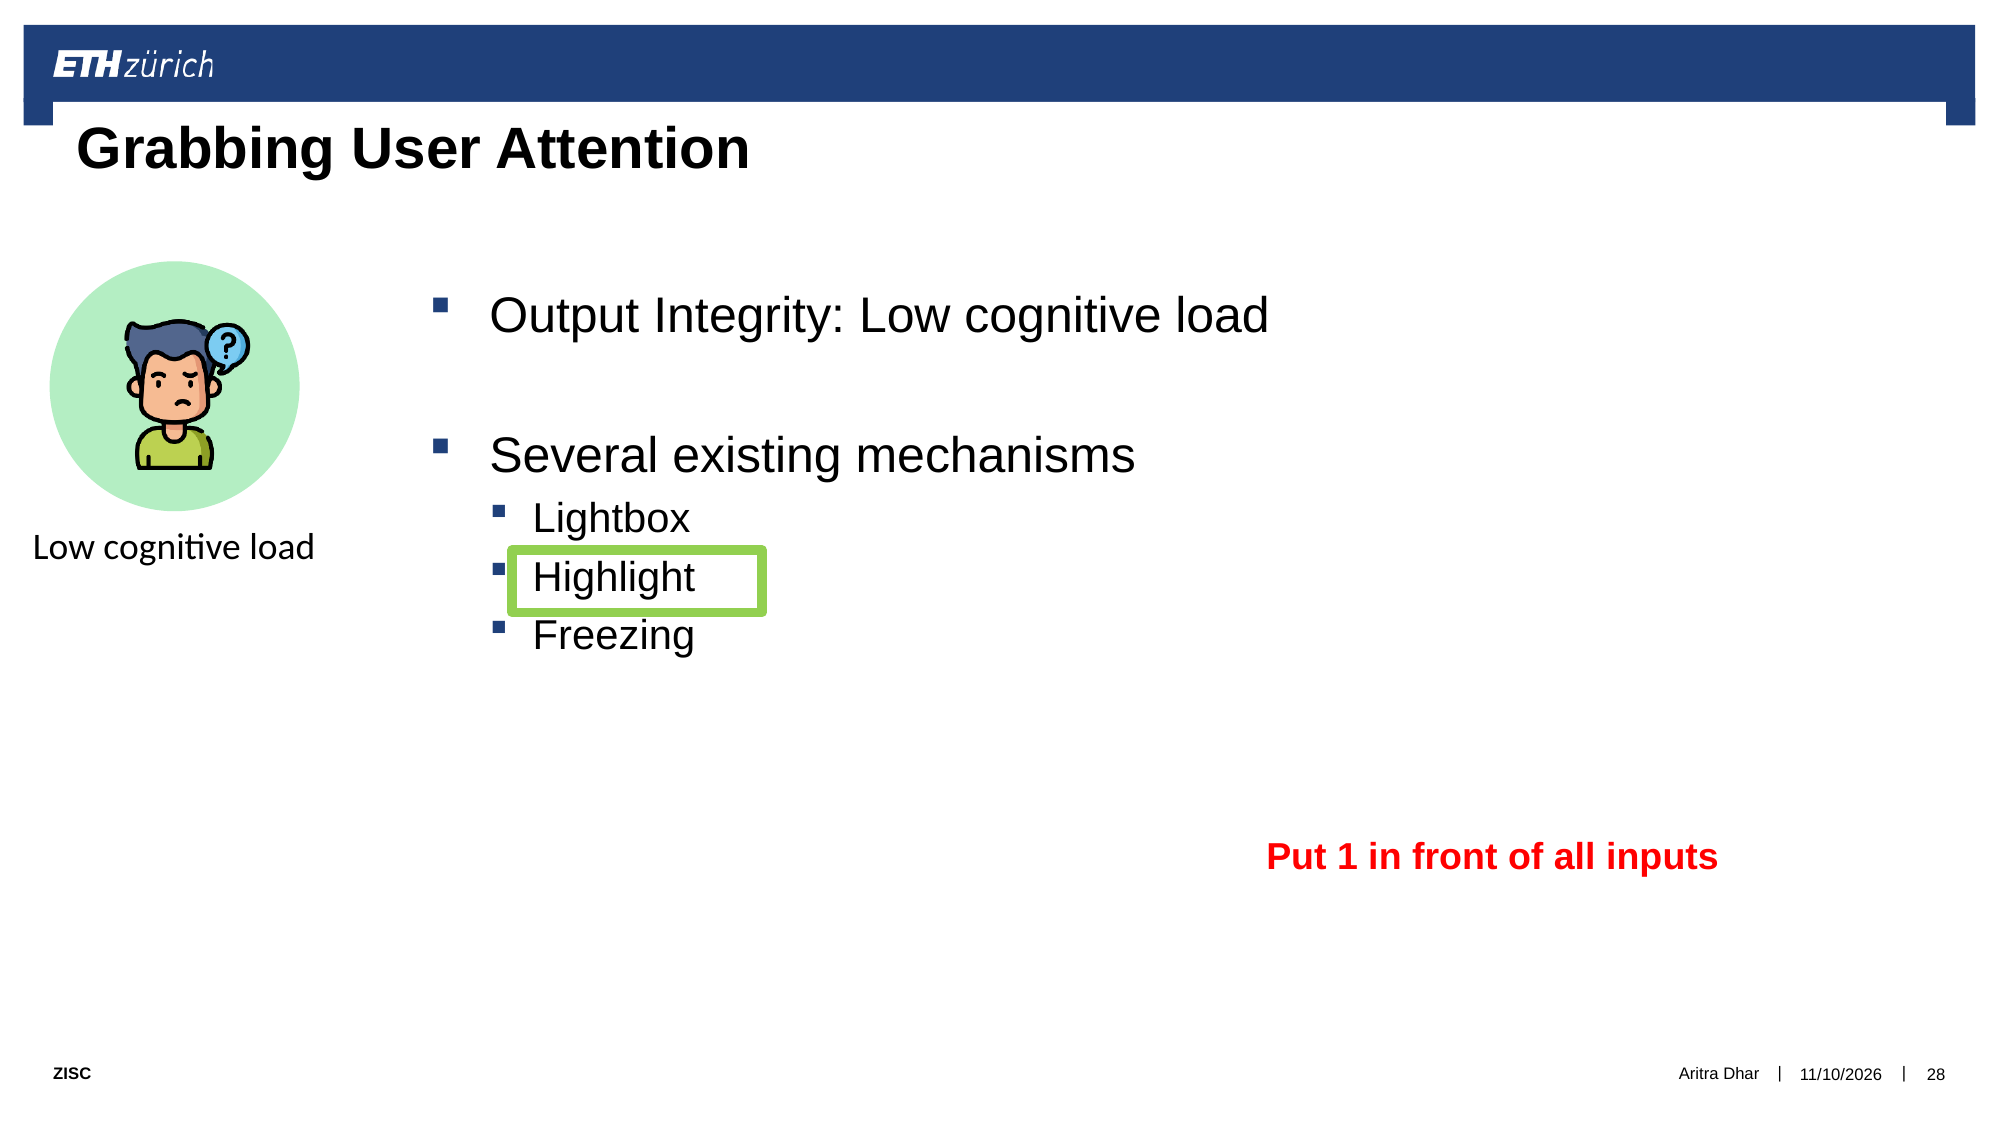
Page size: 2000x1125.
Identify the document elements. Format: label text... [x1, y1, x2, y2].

text_box [510, 548, 764, 614]
list Output Integrity: Low cognitive load Several existing mechanisms Lightbox Highlight Freezing [406, 282, 2000, 973]
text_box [49, 260, 300, 512]
title Grabbing User Attention [53, 101, 1946, 262]
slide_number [1790, 1034, 1892, 1112]
slide_number 28 [1906, 1034, 1966, 1112]
text_box Put 1 in front of all inputs [1251, 824, 1735, 885]
text_box Low cognitive load [18, 514, 331, 575]
footer Aritra Dhar [999, 1034, 1760, 1111]
